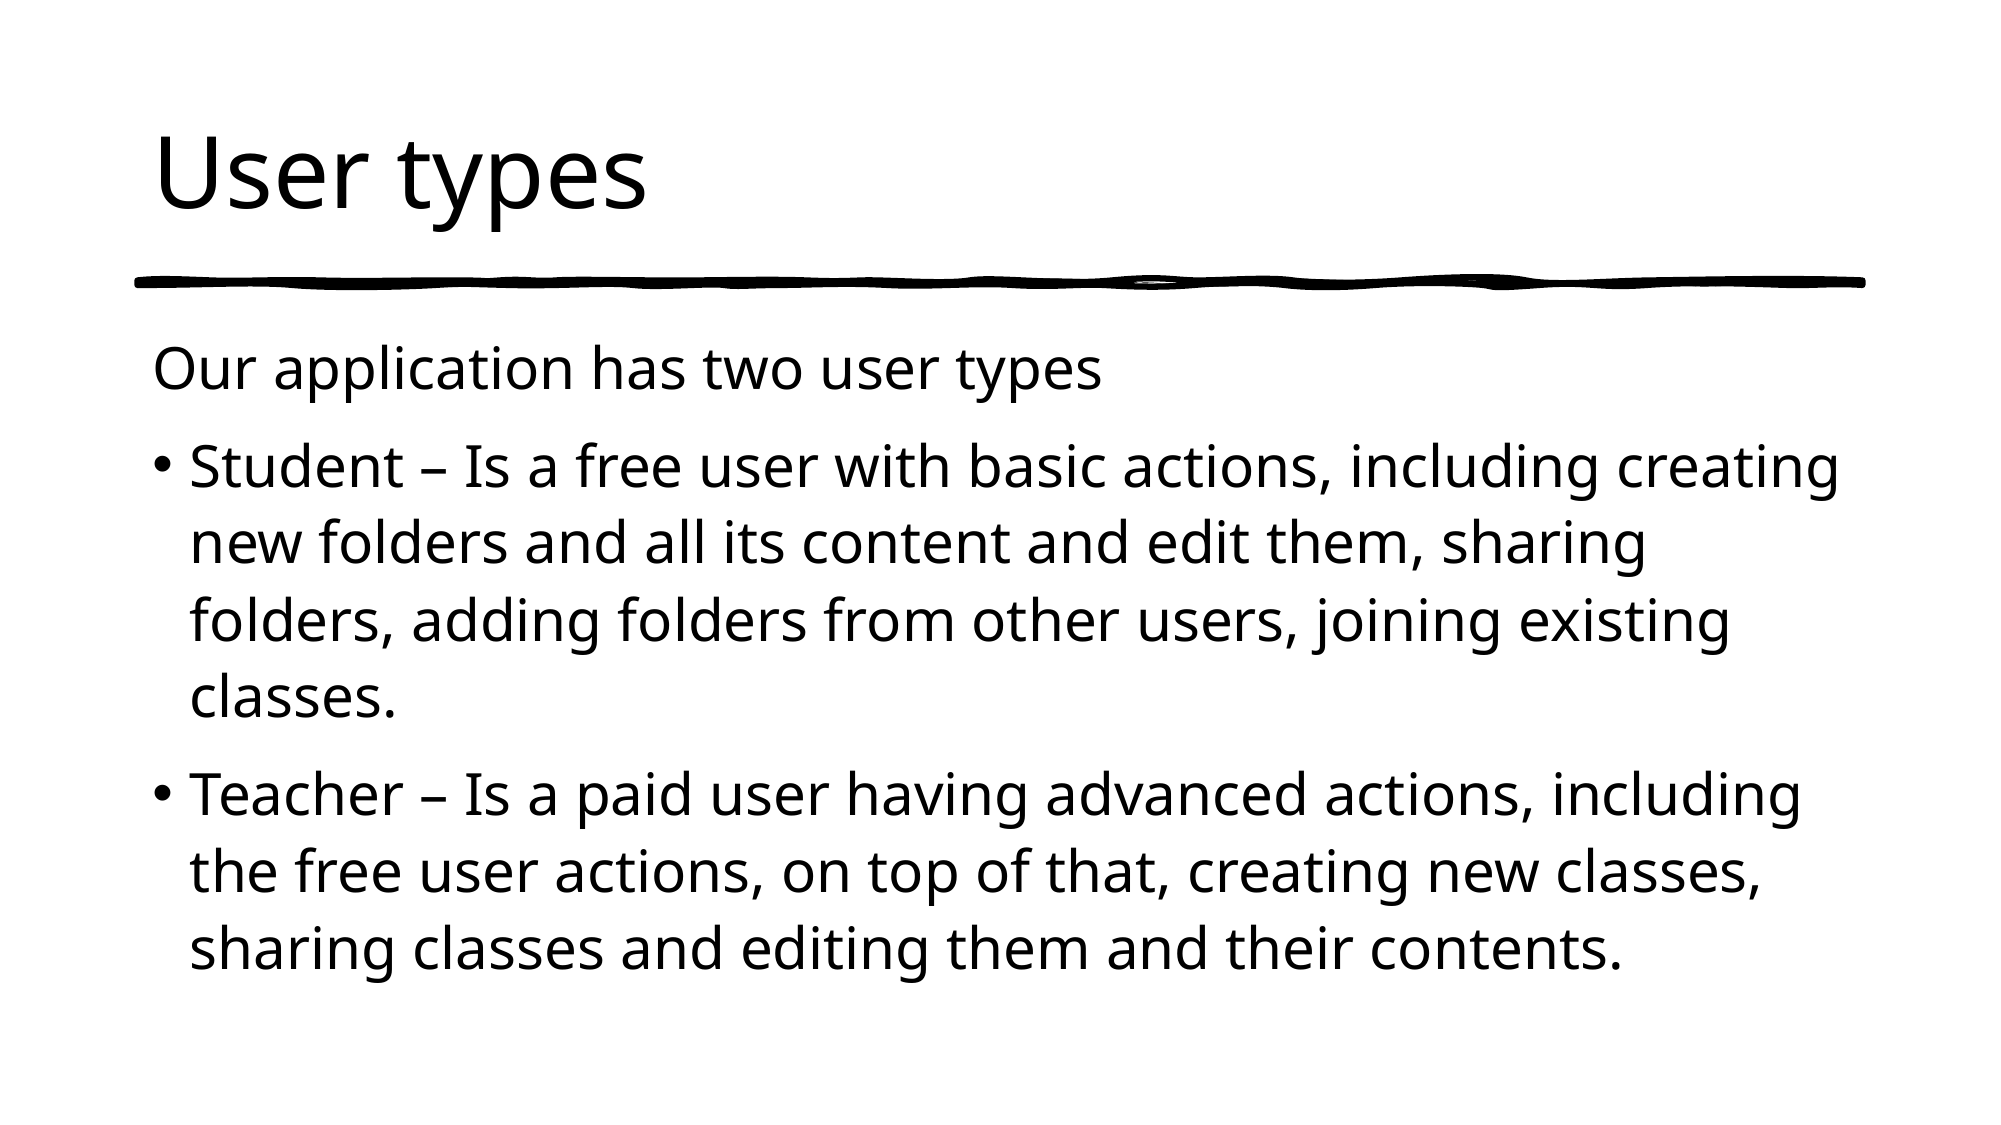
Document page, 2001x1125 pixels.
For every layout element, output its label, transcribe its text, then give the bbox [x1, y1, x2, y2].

list Our application has two user types Student – Is a free user with basic actions, including creating new folders and all its content and edit them, sharing folders, adding folders from other users, joining existing classes. Teacher – Is a paid user having advanced actions, including the free user actions, on top of that, creating new classes, sharing classes and editing them and their contents. [137, 316, 1863, 1014]
title User types [137, 59, 1863, 278]
